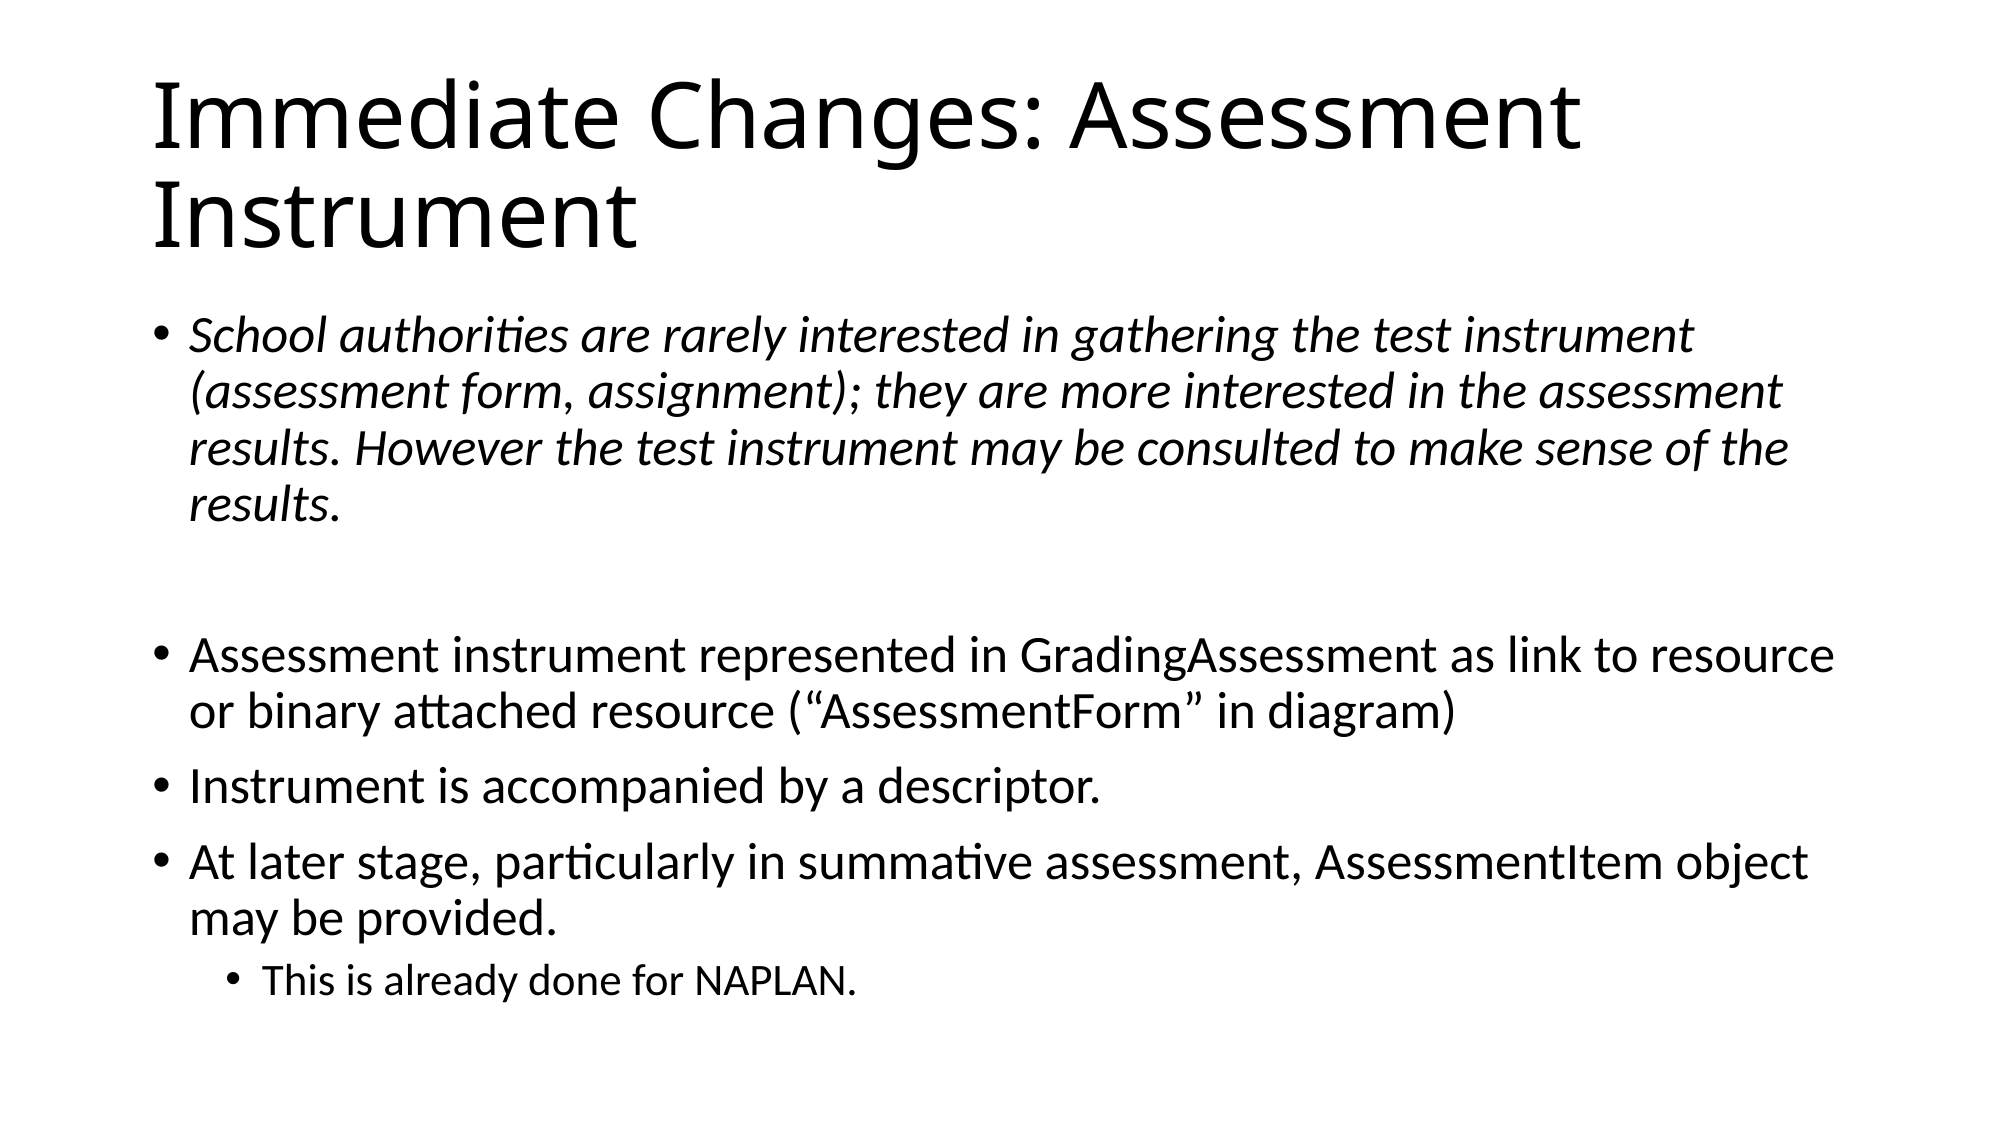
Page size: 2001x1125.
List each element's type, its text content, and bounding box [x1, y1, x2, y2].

list School authorities are rarely interested in gathering the test instrument (assessment form, assignment); they are more interested in the assessment results. However the test instrument may be consulted to make sense of the results. Assessment instrument represented in GradingAssessment as link to resource or binary attached resource (“AssessmentForm” in diagram) Instrument is accompanied by a descriptor. At later stage, particularly in summative assessment, AssessmentItem object may be provided. This is already done for NAPLAN. [137, 299, 1863, 1014]
title Immediate Changes: Assessment Instrument [137, 59, 1863, 278]
